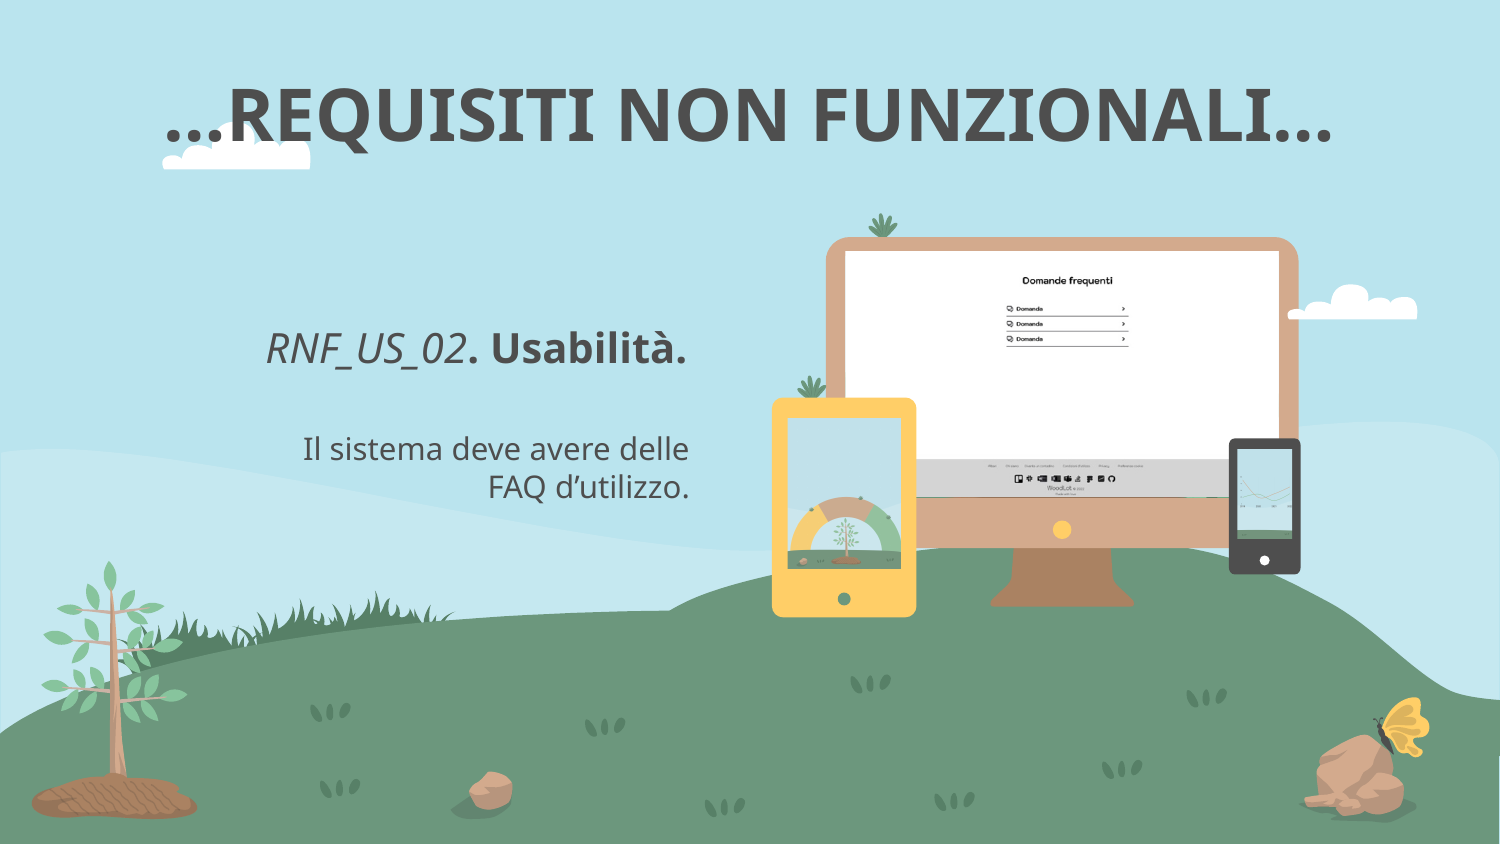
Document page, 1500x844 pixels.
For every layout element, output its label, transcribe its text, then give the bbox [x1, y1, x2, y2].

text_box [1228, 438, 1301, 575]
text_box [797, 375, 827, 395]
picture [845, 250, 1279, 498]
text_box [868, 213, 898, 238]
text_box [771, 397, 917, 618]
subtitle Il sistema deve avere delle FAQ d’utilizzo. [250, 391, 706, 542]
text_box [921, 508, 1299, 607]
text_box [162, 150, 311, 170]
picture [1237, 448, 1293, 540]
title RNF_US_02. Usabilità. [247, 301, 703, 392]
text_box [1303, 284, 1418, 320]
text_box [825, 236, 1299, 436]
picture [787, 418, 902, 570]
text_box …REQUISITI NON FUNZIONALI… [0, 74, 1500, 150]
